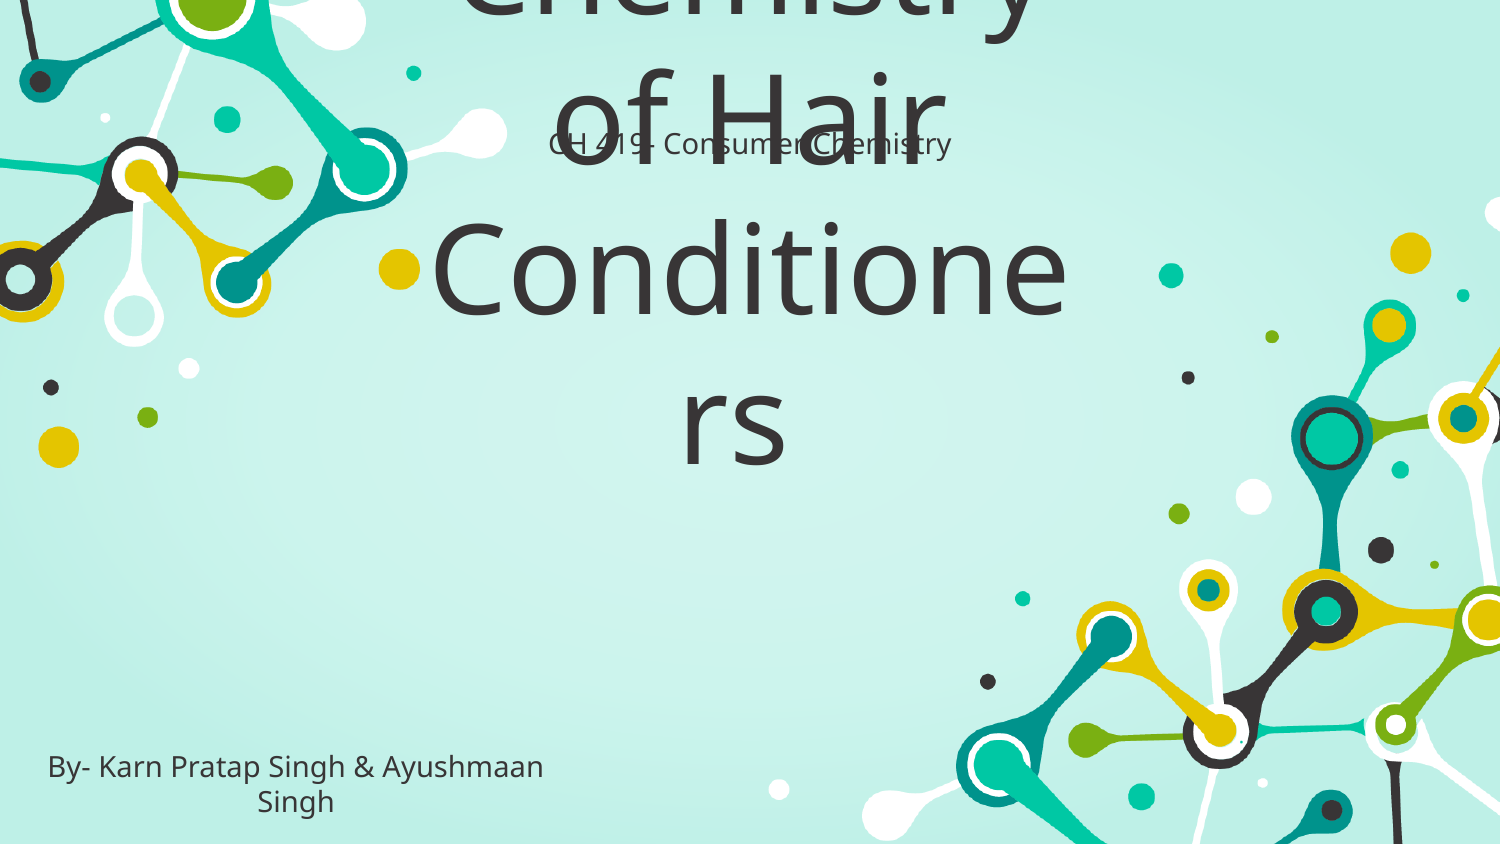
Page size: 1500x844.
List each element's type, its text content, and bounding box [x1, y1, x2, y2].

subtitle CH 419- Consumer Chemistry [505, 110, 995, 189]
picture [0, 0, 1500, 844]
title The Chemistry of Hair Conditioners [407, 218, 1093, 505]
text_box By- Karn Pratap Singh & Ayushmaan Singh [16, 733, 576, 812]
